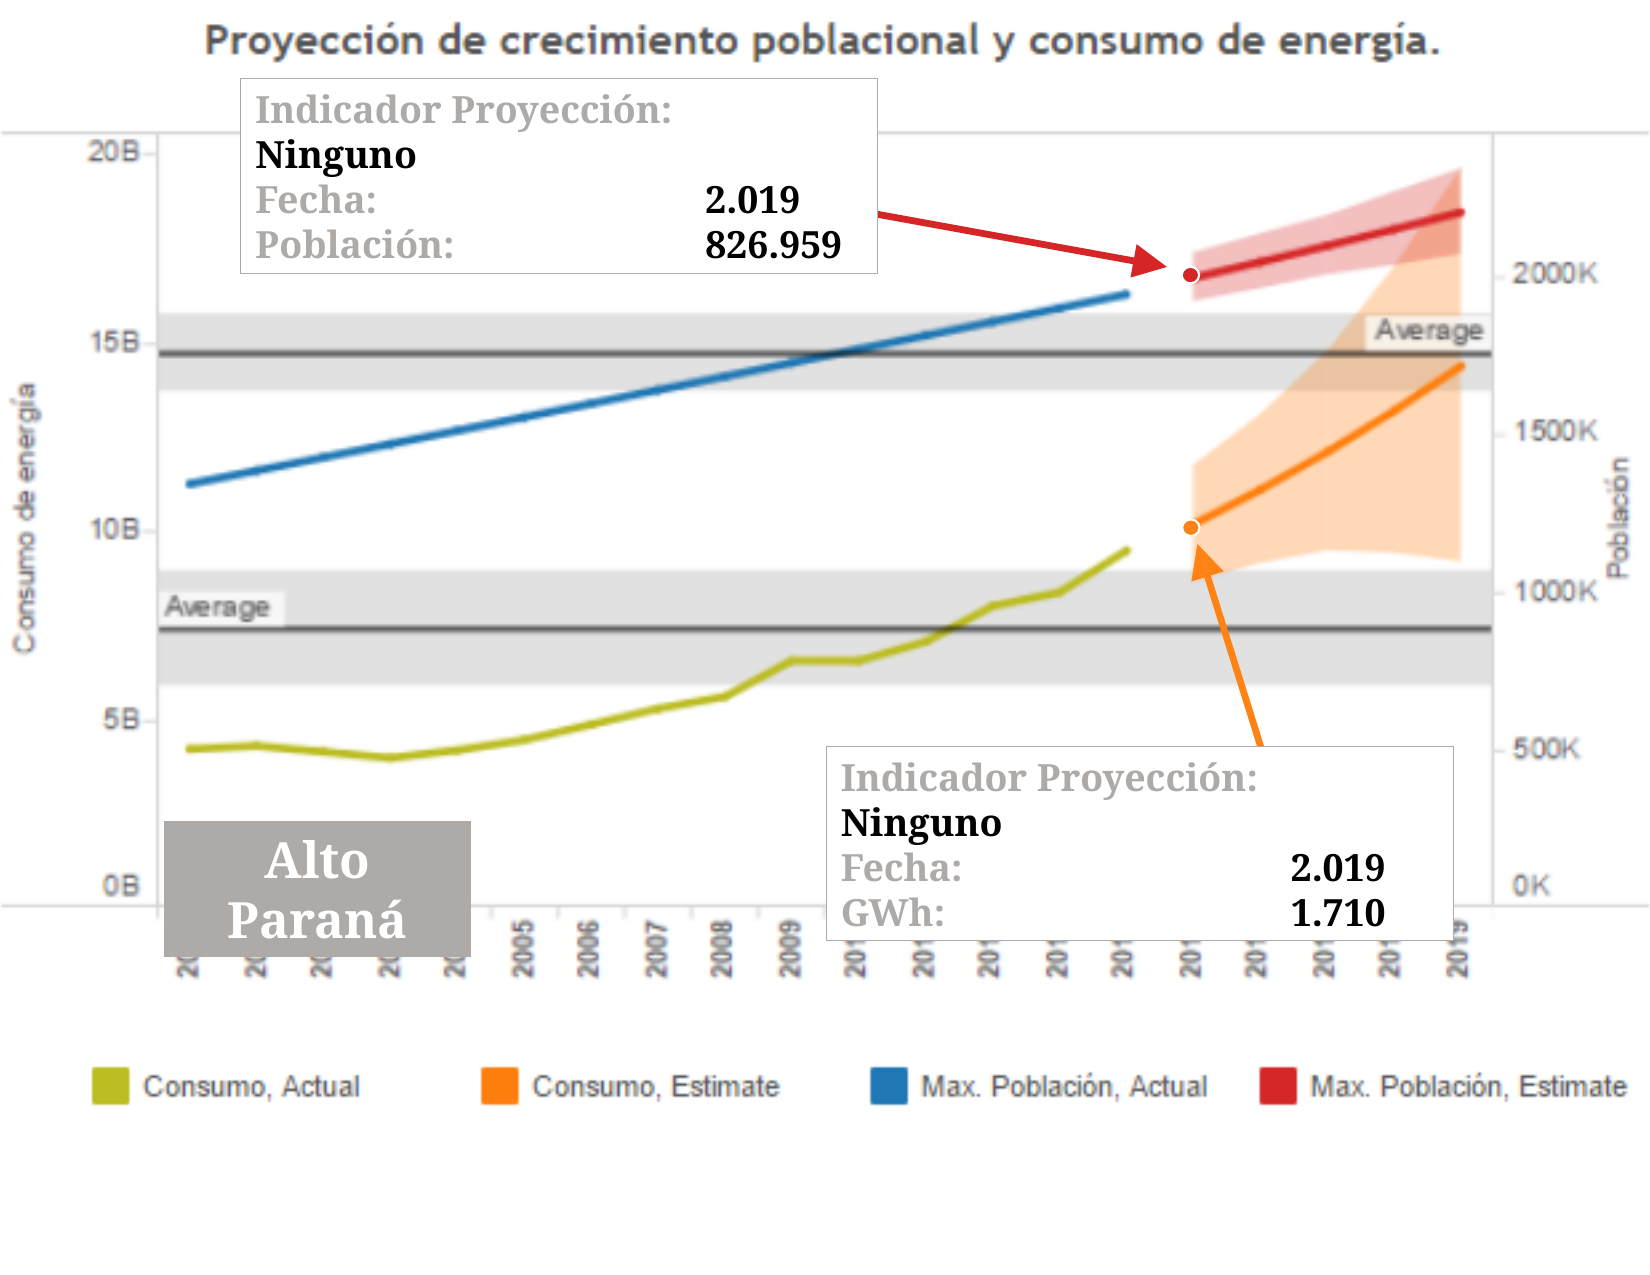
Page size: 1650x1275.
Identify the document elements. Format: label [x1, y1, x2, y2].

text_box [741, 189, 1167, 267]
picture [0, 0, 1650, 1275]
text_box [1197, 544, 1285, 823]
